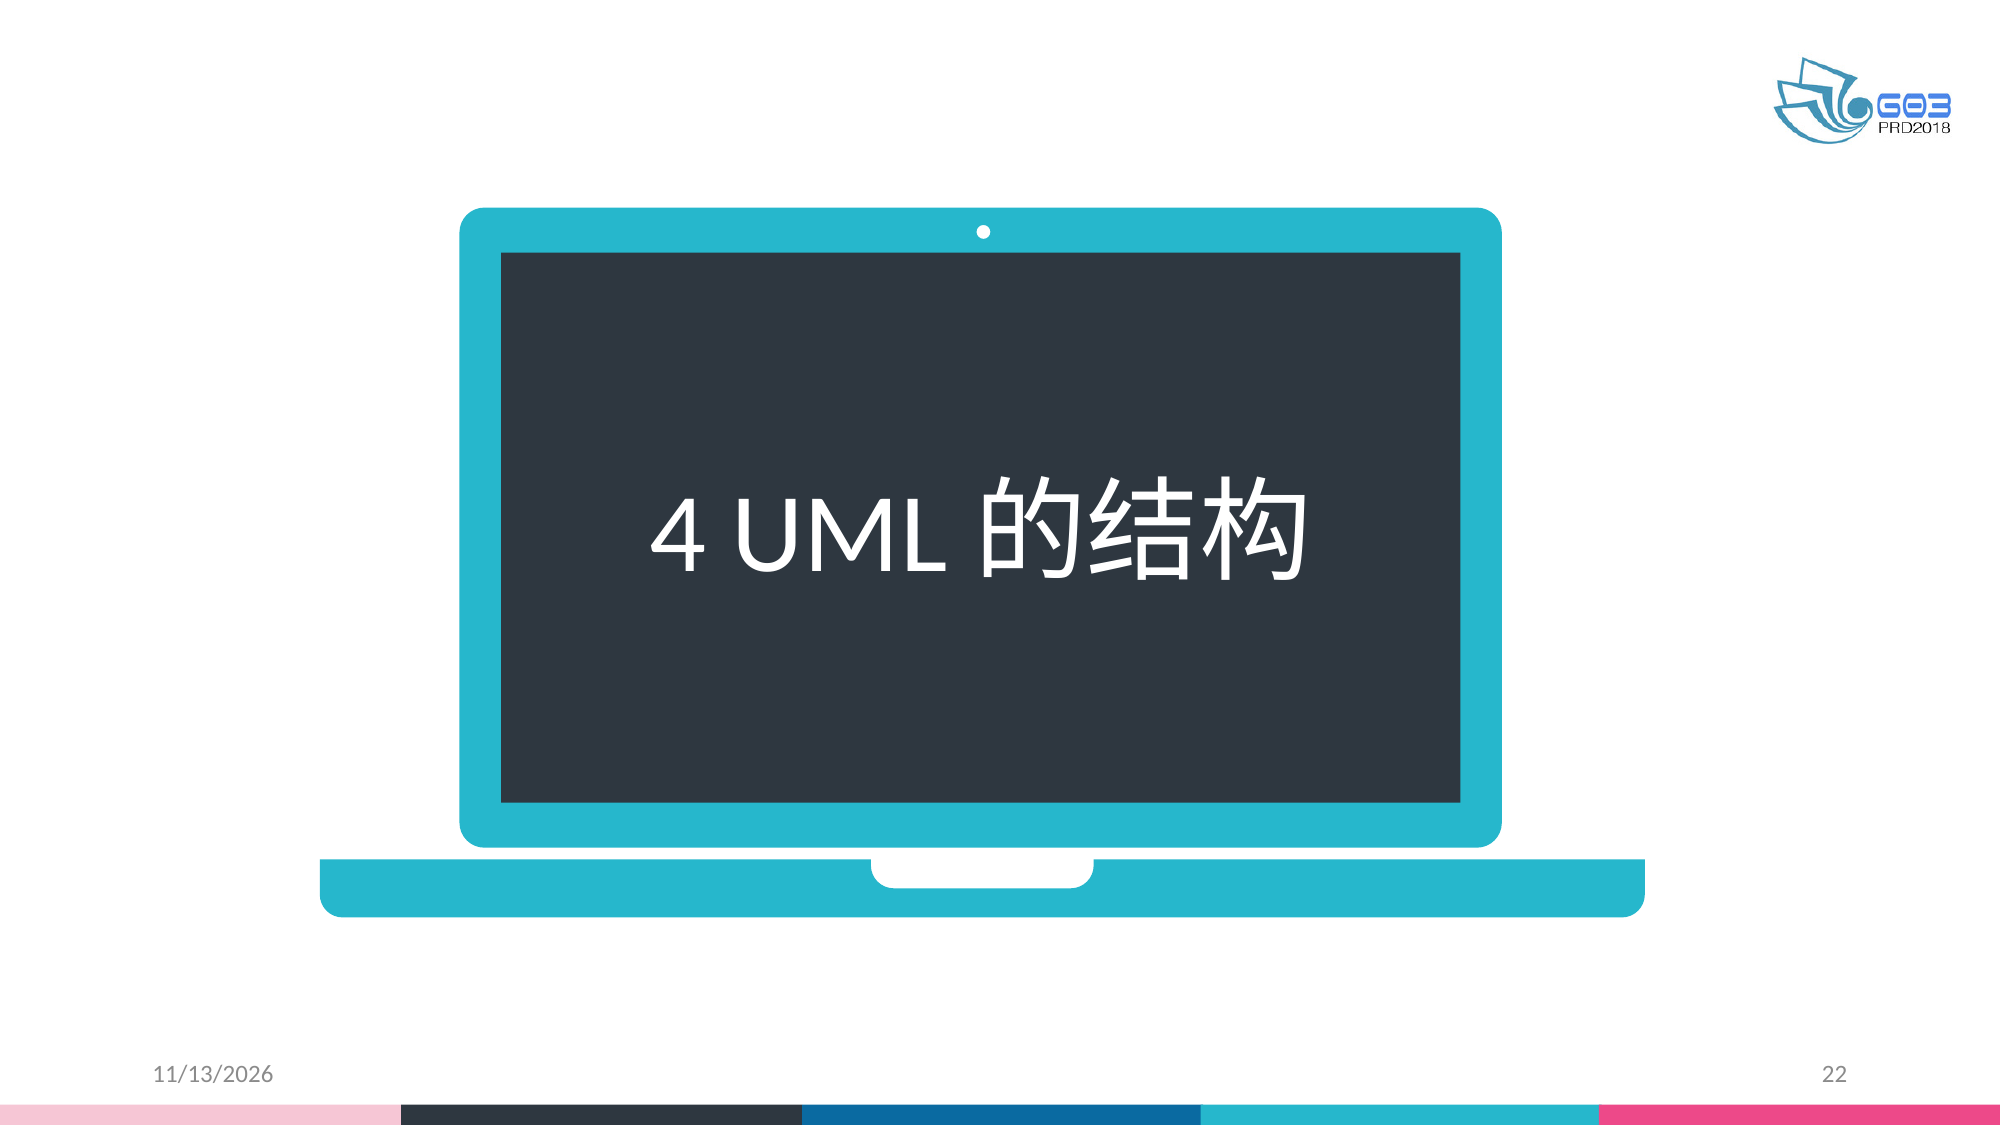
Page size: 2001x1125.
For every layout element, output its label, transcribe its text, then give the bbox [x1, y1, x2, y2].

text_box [319, 207, 1645, 918]
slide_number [137, 1042, 588, 1103]
slide_number 22 [1412, 1042, 1863, 1103]
picture [1758, 2, 1967, 210]
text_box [0, 1104, 2000, 1125]
